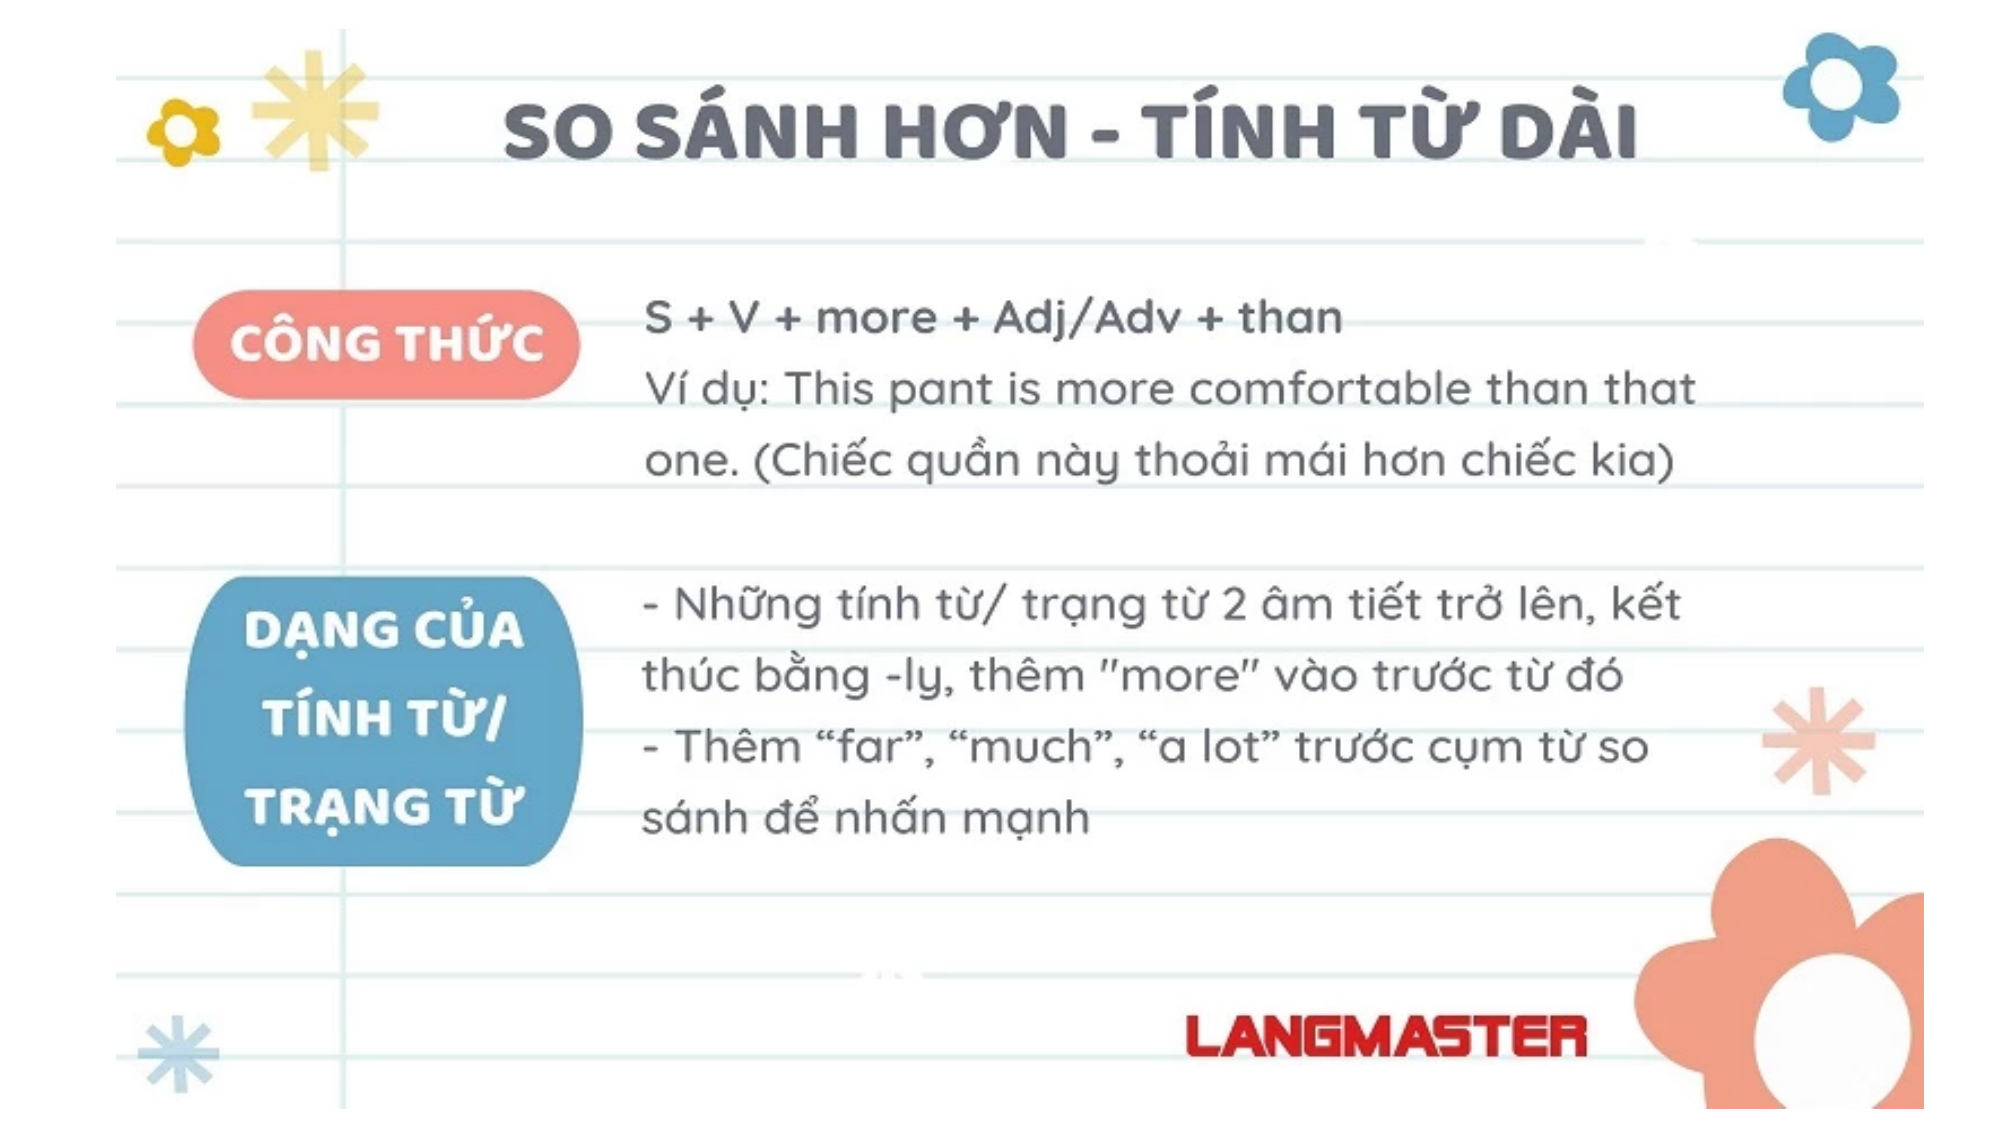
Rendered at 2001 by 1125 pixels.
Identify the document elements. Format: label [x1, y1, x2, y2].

list [116, 29, 1924, 1109]
